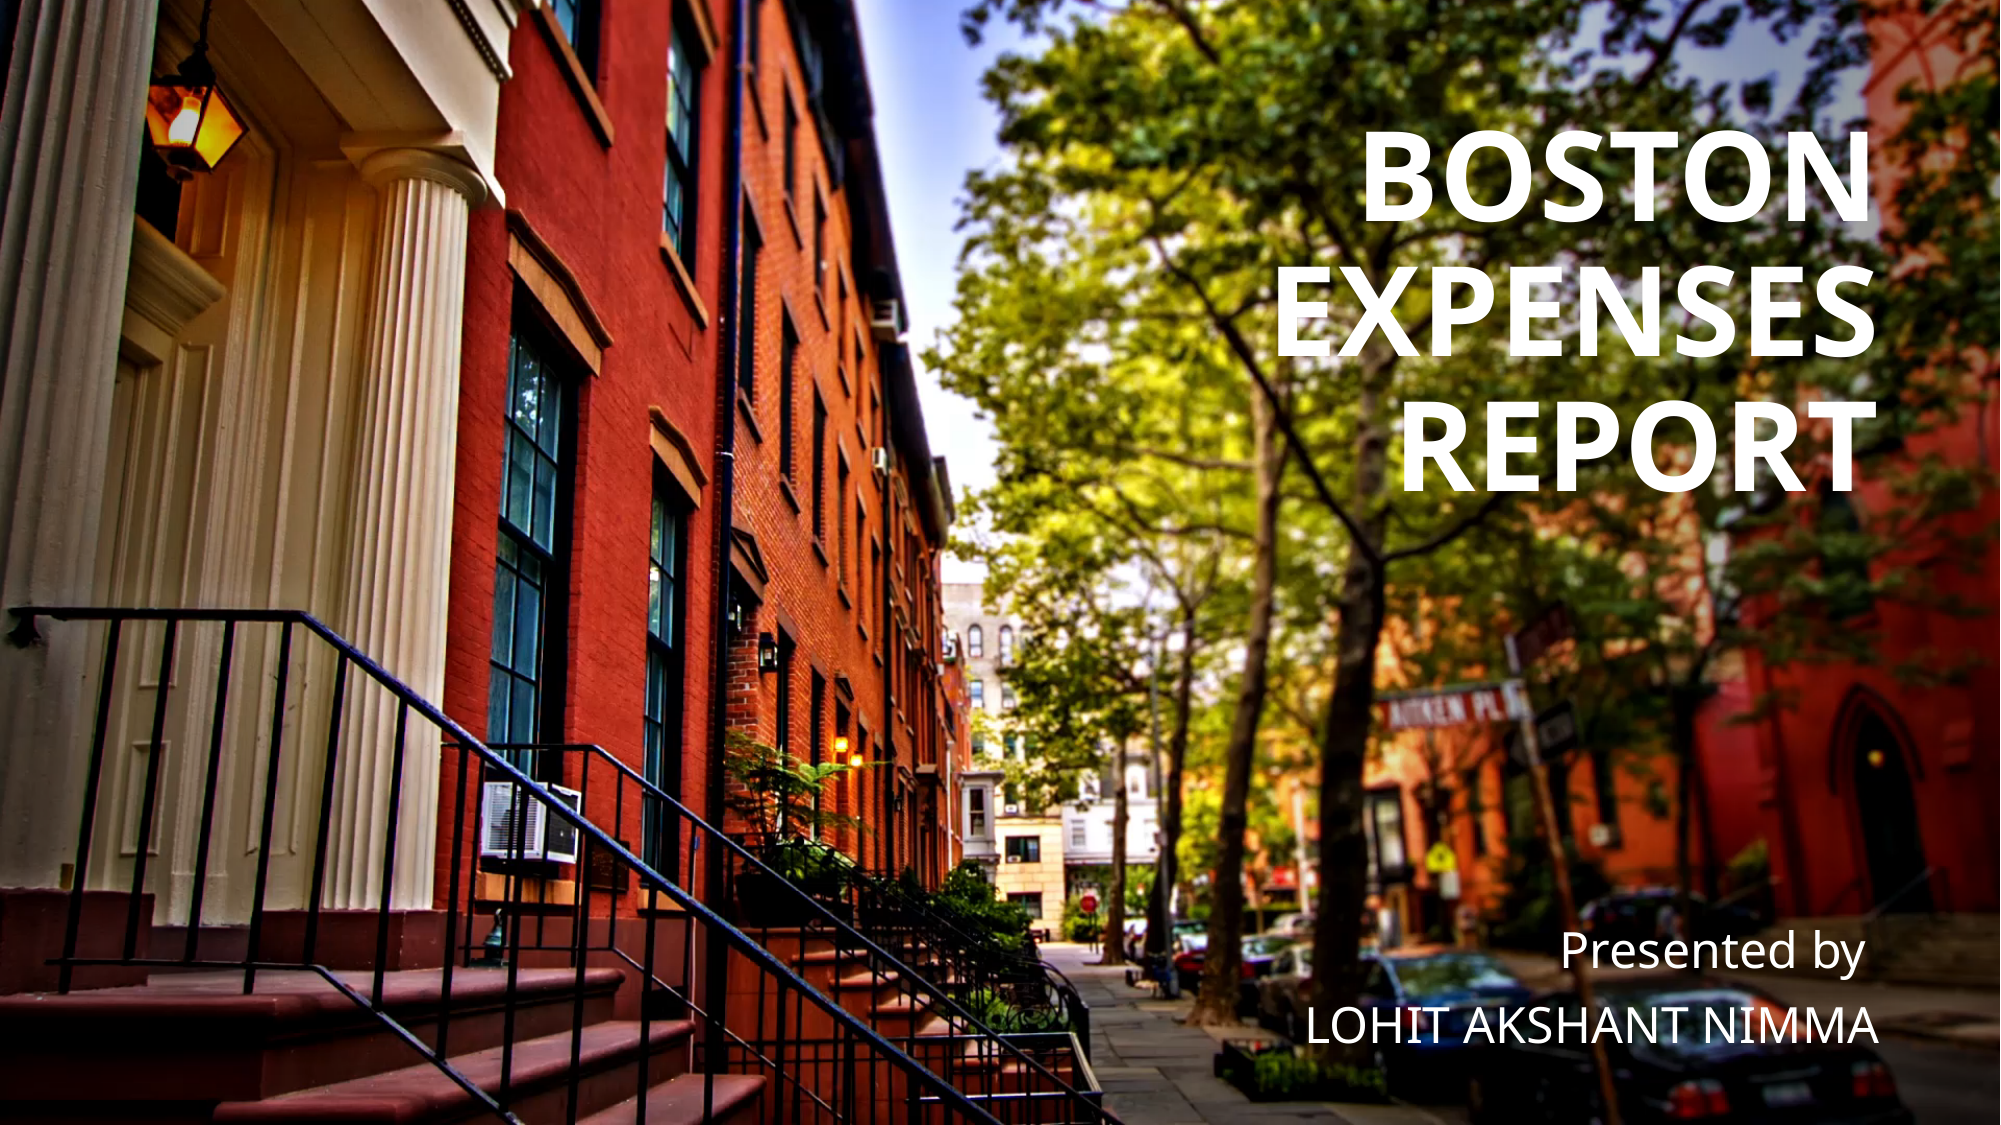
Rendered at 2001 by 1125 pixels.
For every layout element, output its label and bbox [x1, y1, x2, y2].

text_box [0, 0, 2000, 1125]
